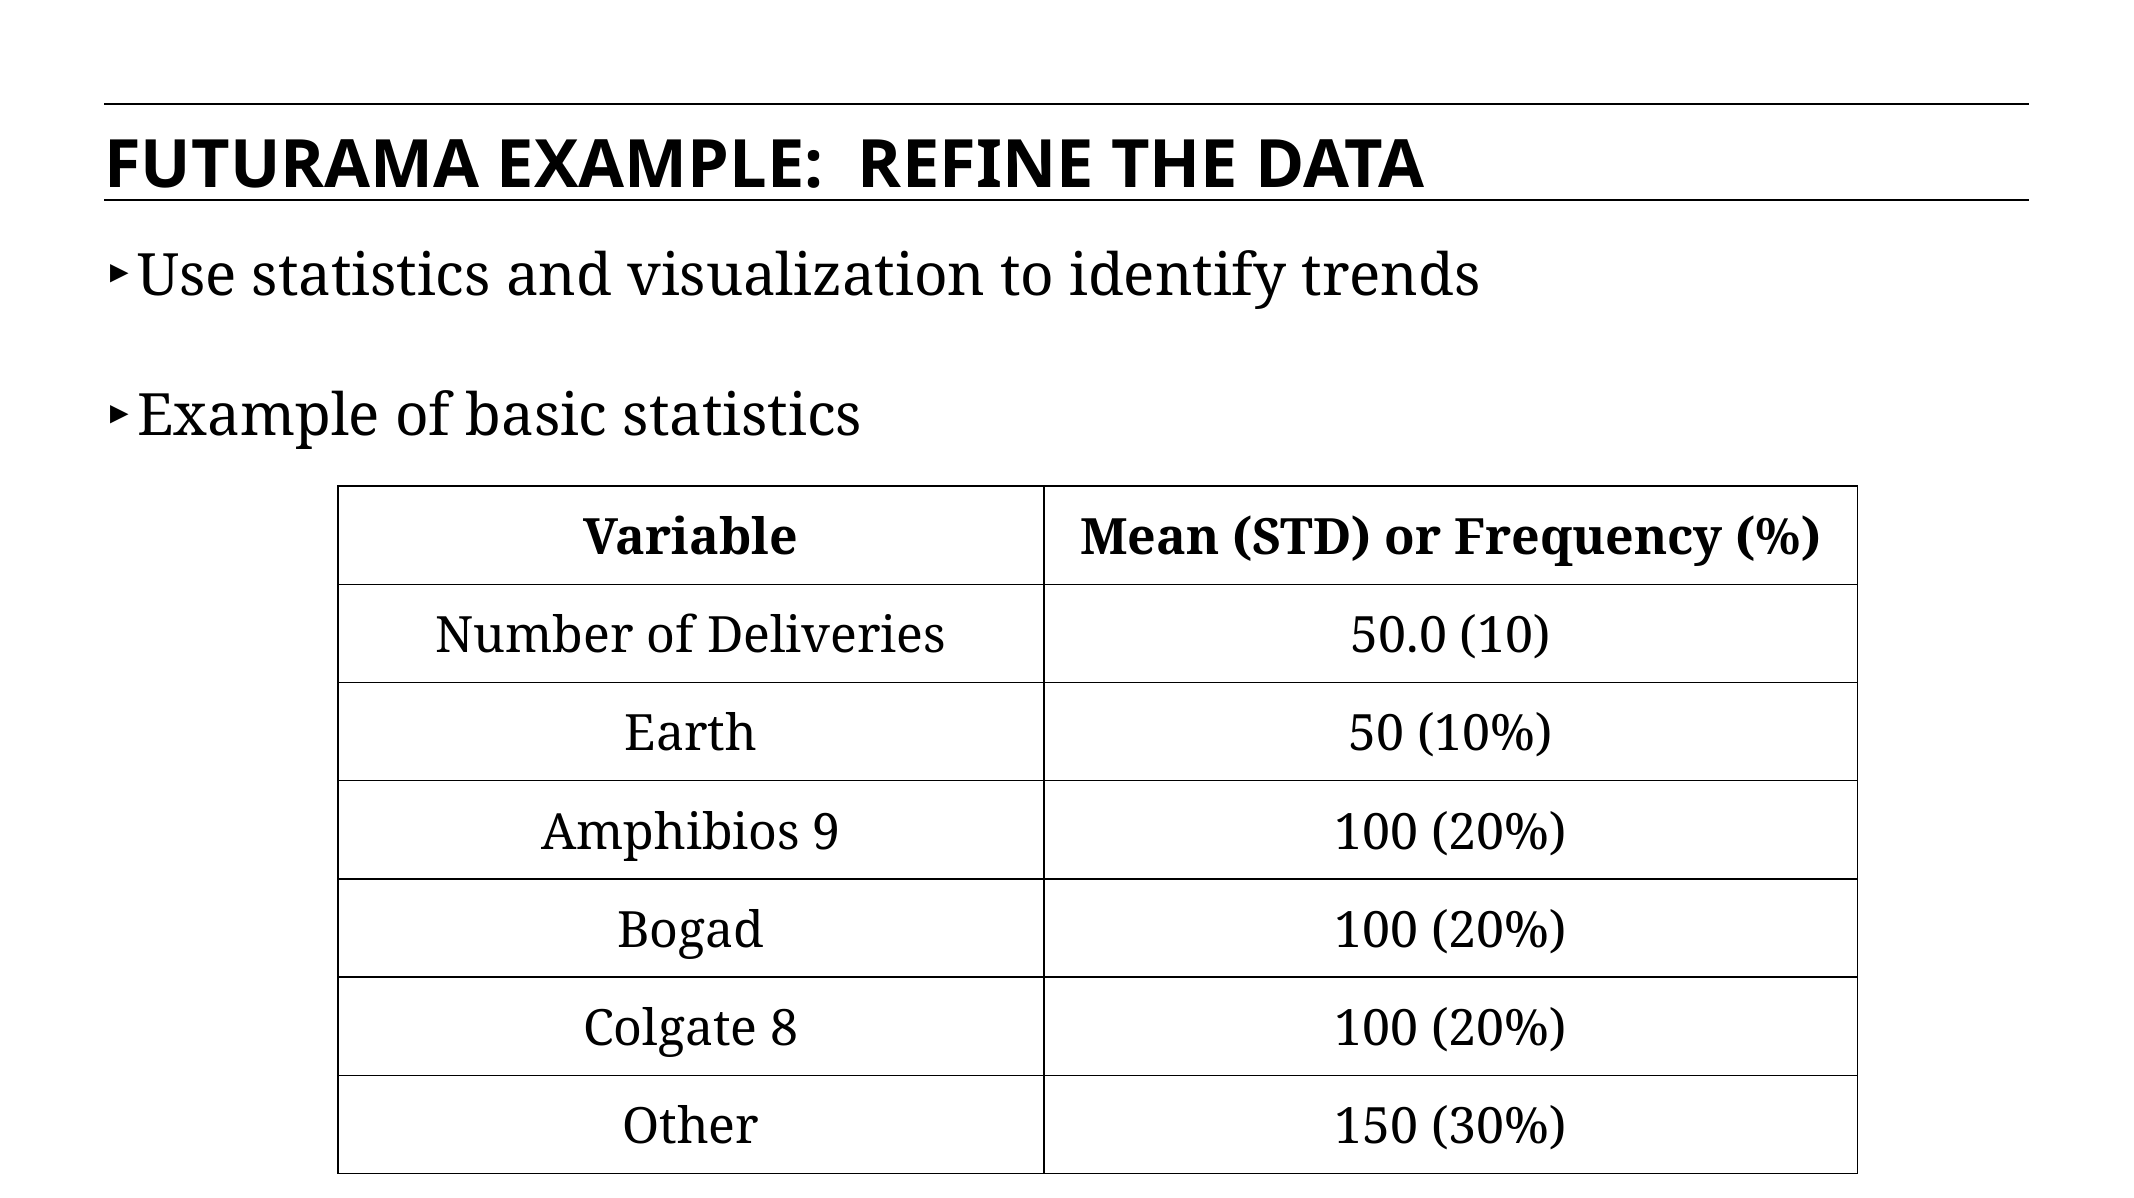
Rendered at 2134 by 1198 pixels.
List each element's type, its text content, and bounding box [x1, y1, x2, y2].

table_cell 50 (10%) [1045, 683, 1857, 780]
table_cell Bogad [339, 880, 1043, 976]
table_cell Other [339, 1076, 1043, 1173]
table_cell 100 (20%) [1045, 781, 1857, 878]
table_header Mean (STD) or Frequency (%) [1045, 487, 1857, 584]
table_cell 150 (30%) [1045, 1076, 1857, 1173]
table_cell Amphibios 9 [339, 781, 1043, 878]
table_cell 100 (20%) [1045, 880, 1857, 976]
list Use statistics and visualization to identify trends Example of basic statistics [104, 192, 2030, 793]
table_header Variable [339, 487, 1043, 584]
text_box FUTURAMA EXAMPLE: REFINE THE DATA [104, 120, 2030, 192]
table_cell 50.0 (10) [1045, 585, 1857, 682]
table_cell 100 (20%) [1045, 978, 1857, 1075]
table_cell Colgate 8 [339, 978, 1043, 1075]
table_cell Earth [339, 683, 1043, 780]
table_cell Number of Deliveries [339, 585, 1043, 682]
